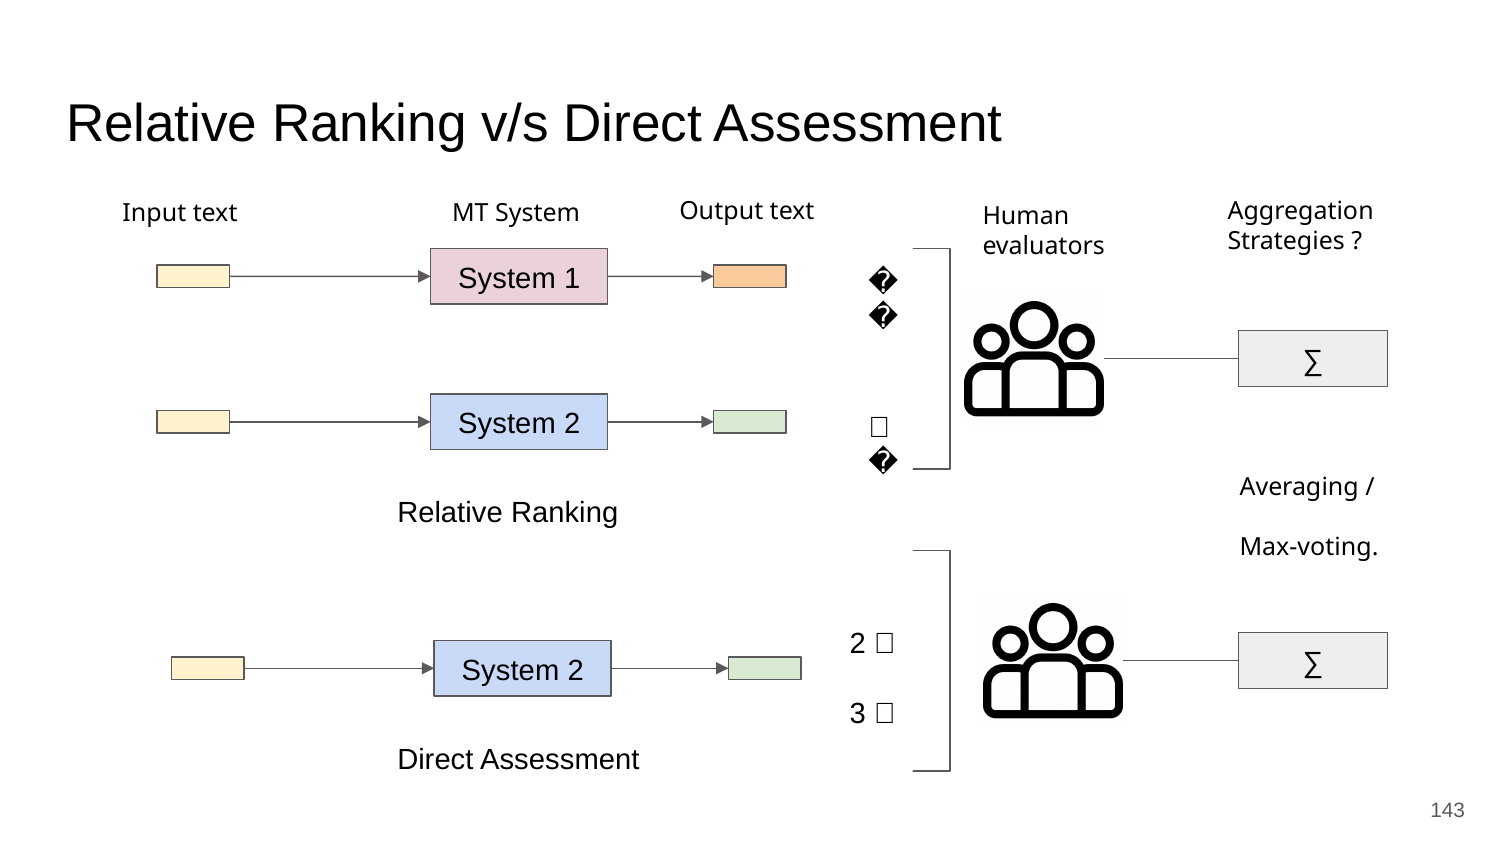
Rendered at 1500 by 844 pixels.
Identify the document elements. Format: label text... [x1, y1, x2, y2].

text_box Relative Ranking [382, 477, 663, 524]
slide_number ‹#› [1389, 776, 1480, 842]
text_box Direct Assessment [382, 725, 663, 772]
text_box MT System [437, 181, 609, 228]
text_box Aggregation Strategies ? [1212, 179, 1414, 274]
text_box [713, 265, 787, 288]
text_box [156, 410, 230, 433]
title Relative Ranking v/s Direct Assessment [51, 72, 1449, 167]
text_box System 2 [434, 640, 612, 697]
text_box Human evaluators [967, 184, 1139, 231]
text_box ∑ [1238, 632, 1388, 689]
text_box [156, 265, 230, 288]
text_box ∑ [1238, 330, 1388, 387]
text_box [816, 248, 951, 470]
text_box [728, 657, 801, 680]
text_box System 2 [430, 393, 608, 450]
text_box Input text [107, 181, 279, 228]
picture [983, 591, 1123, 731]
text_box Averaging / Max-voting. [1224, 455, 1402, 536]
picture [964, 289, 1104, 429]
text_box [171, 657, 245, 680]
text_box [816, 550, 951, 772]
text_box System 1 [430, 248, 608, 305]
text_box Output text [664, 179, 836, 236]
text_box [713, 410, 787, 433]
